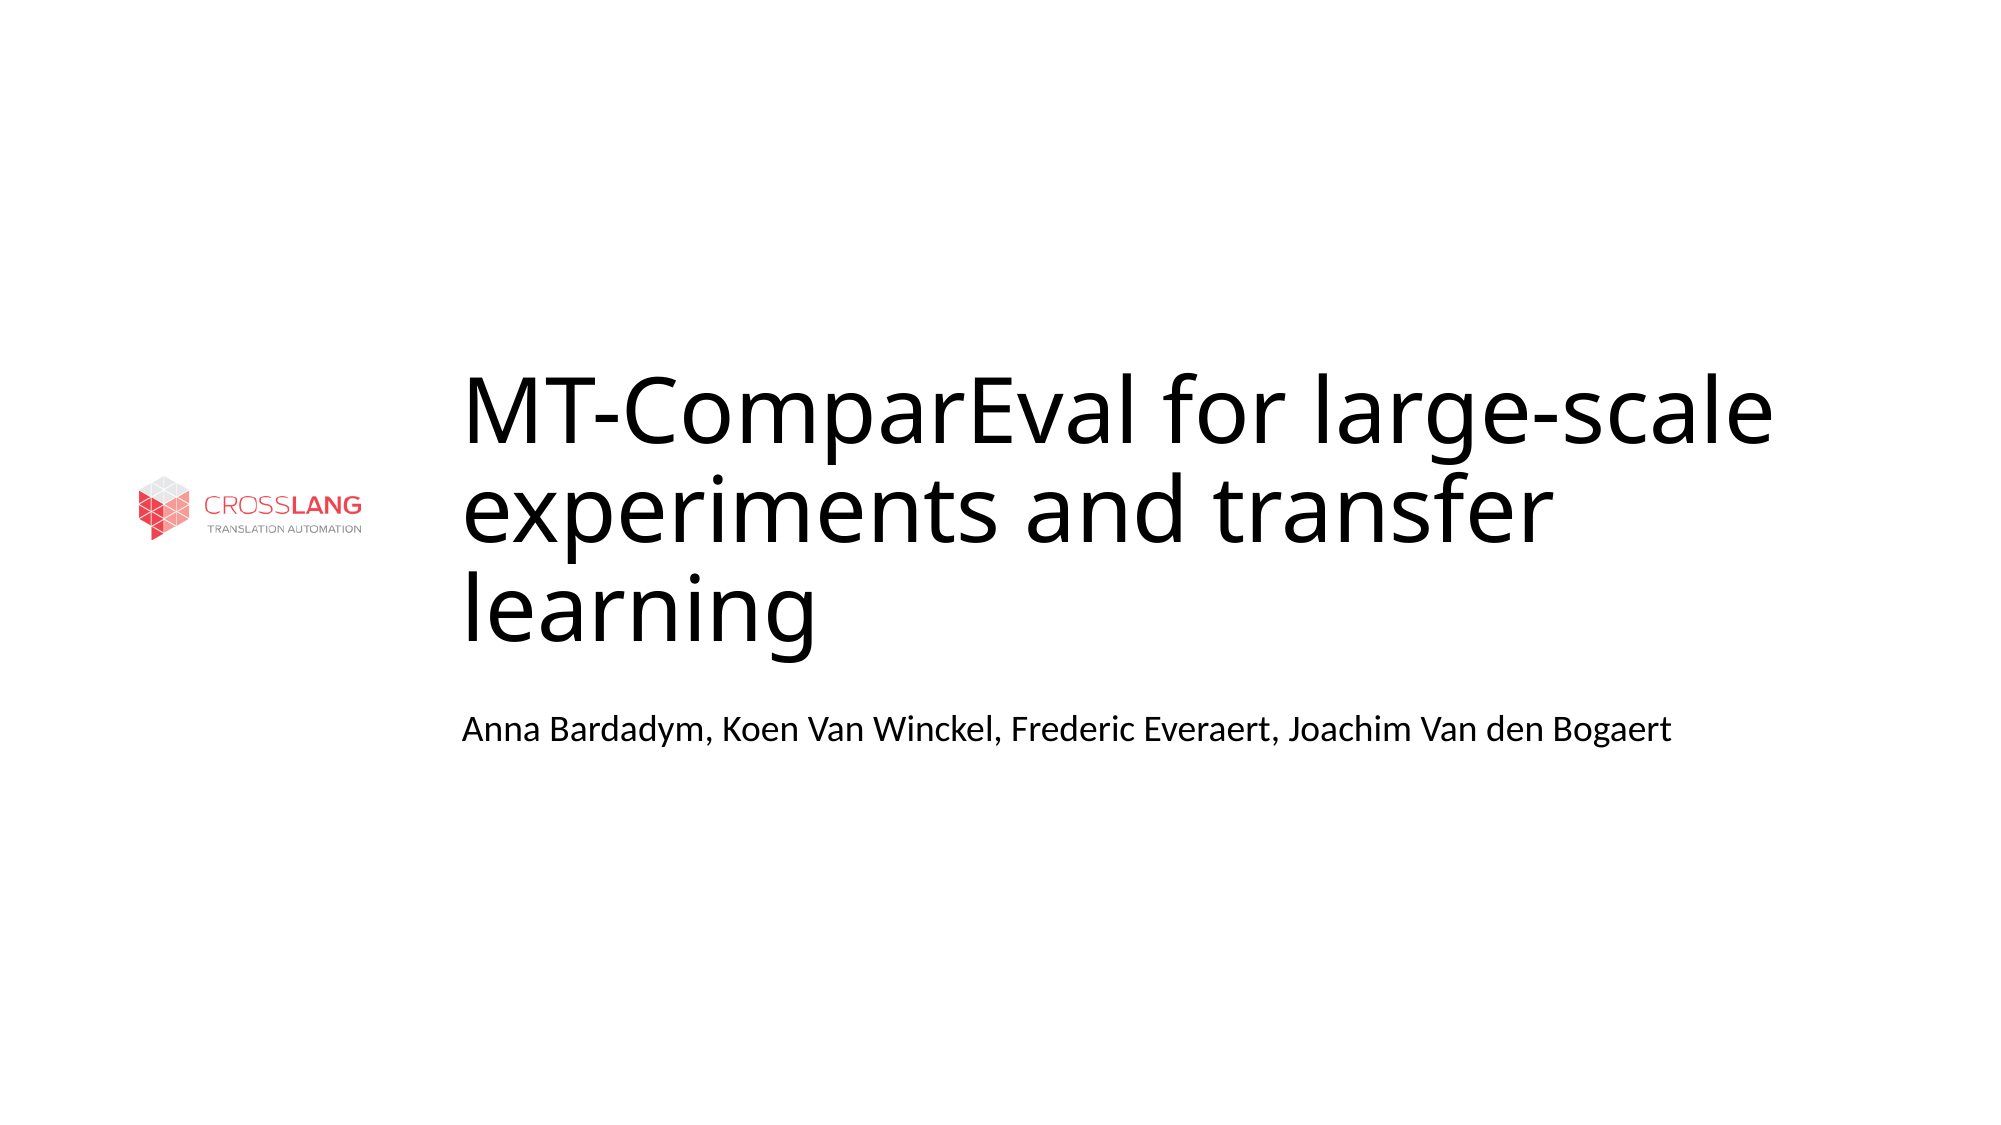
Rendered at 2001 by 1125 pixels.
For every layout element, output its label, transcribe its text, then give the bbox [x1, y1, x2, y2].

title MT-ComparEval for large-scale experiments and transfer learning [446, 350, 1863, 675]
picture [137, 469, 363, 555]
subtitle Anna Bardadym, Koen Van Winckel, Frederic Everaert, Joachim Van den Bogaert [446, 701, 1863, 912]
